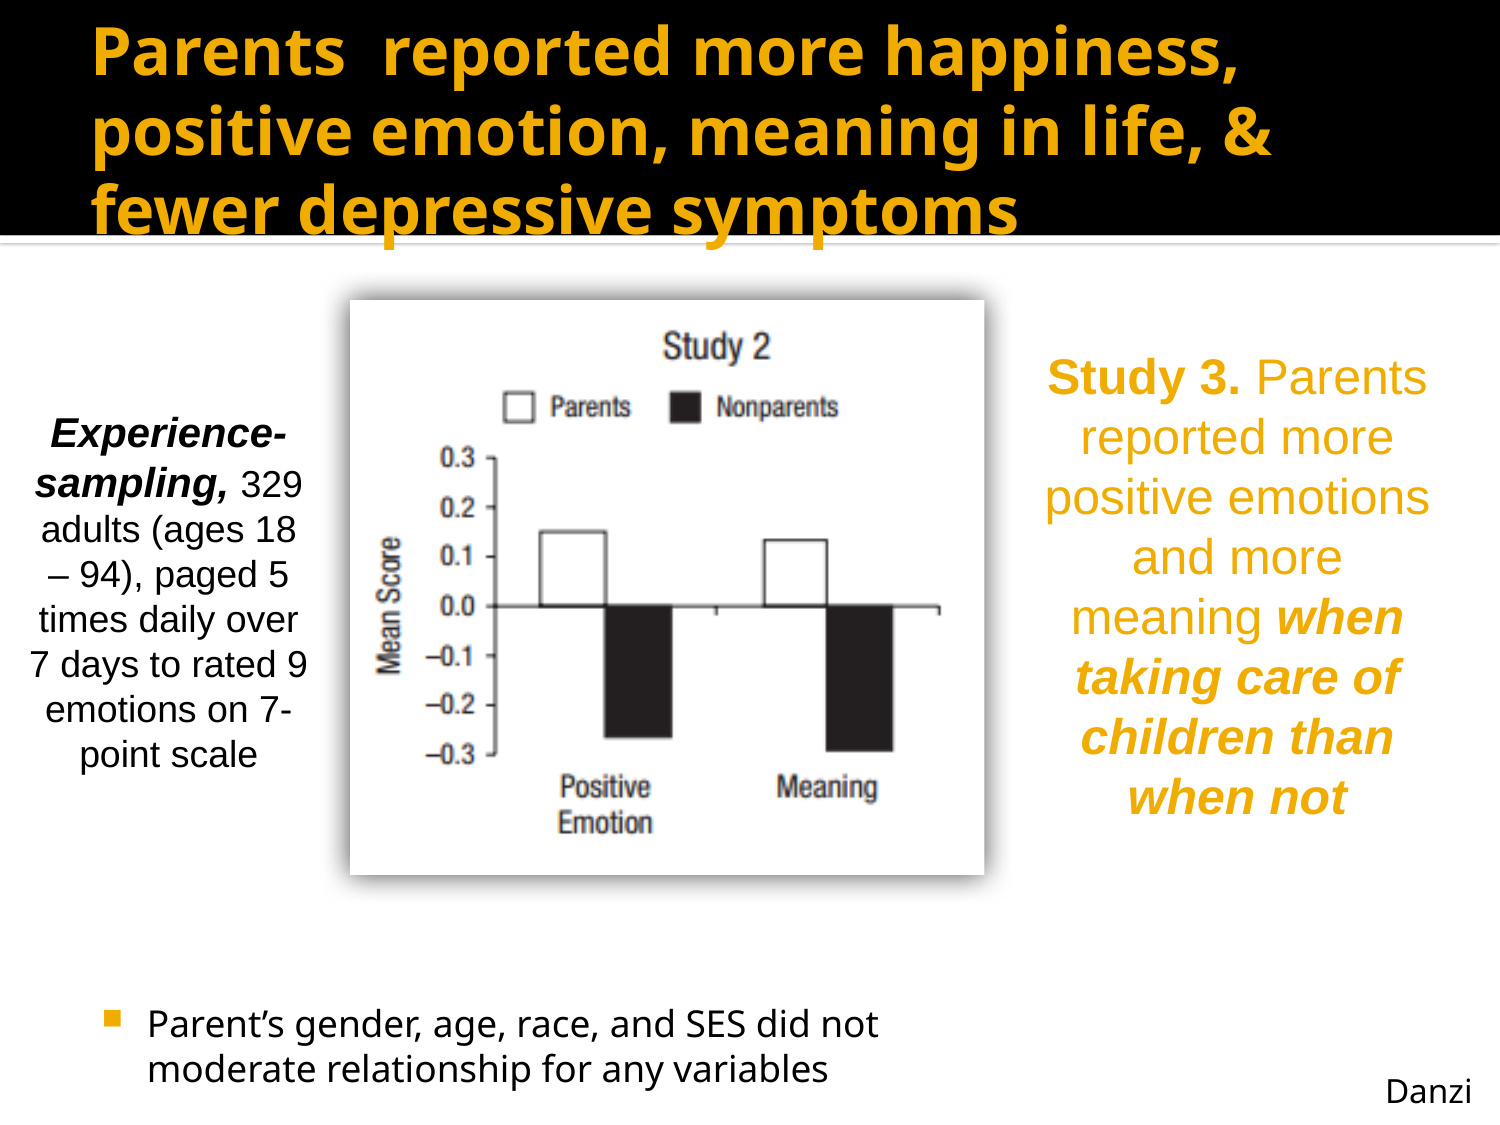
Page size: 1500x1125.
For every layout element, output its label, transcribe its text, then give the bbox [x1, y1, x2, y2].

picture [349, 299, 985, 875]
text_box Danzi [1312, 1062, 1488, 1118]
text_box Study 3. Parents reported more positive emotions and more meaning when taking care of children than when not [1025, 337, 1450, 833]
list Parent’s gender, age, race, and SES did not moderate relationship for any variables [75, 275, 1038, 1100]
text_box Experience-sampling, 329 adults (ages 18 – 94), paged 5 times daily over 7 days to rated 9 emotions on 7-point scale [12, 398, 325, 783]
title Parents reported more happiness, positive emotion, meaning in life, & fewer depressive symptoms [75, 25, 1425, 231]
